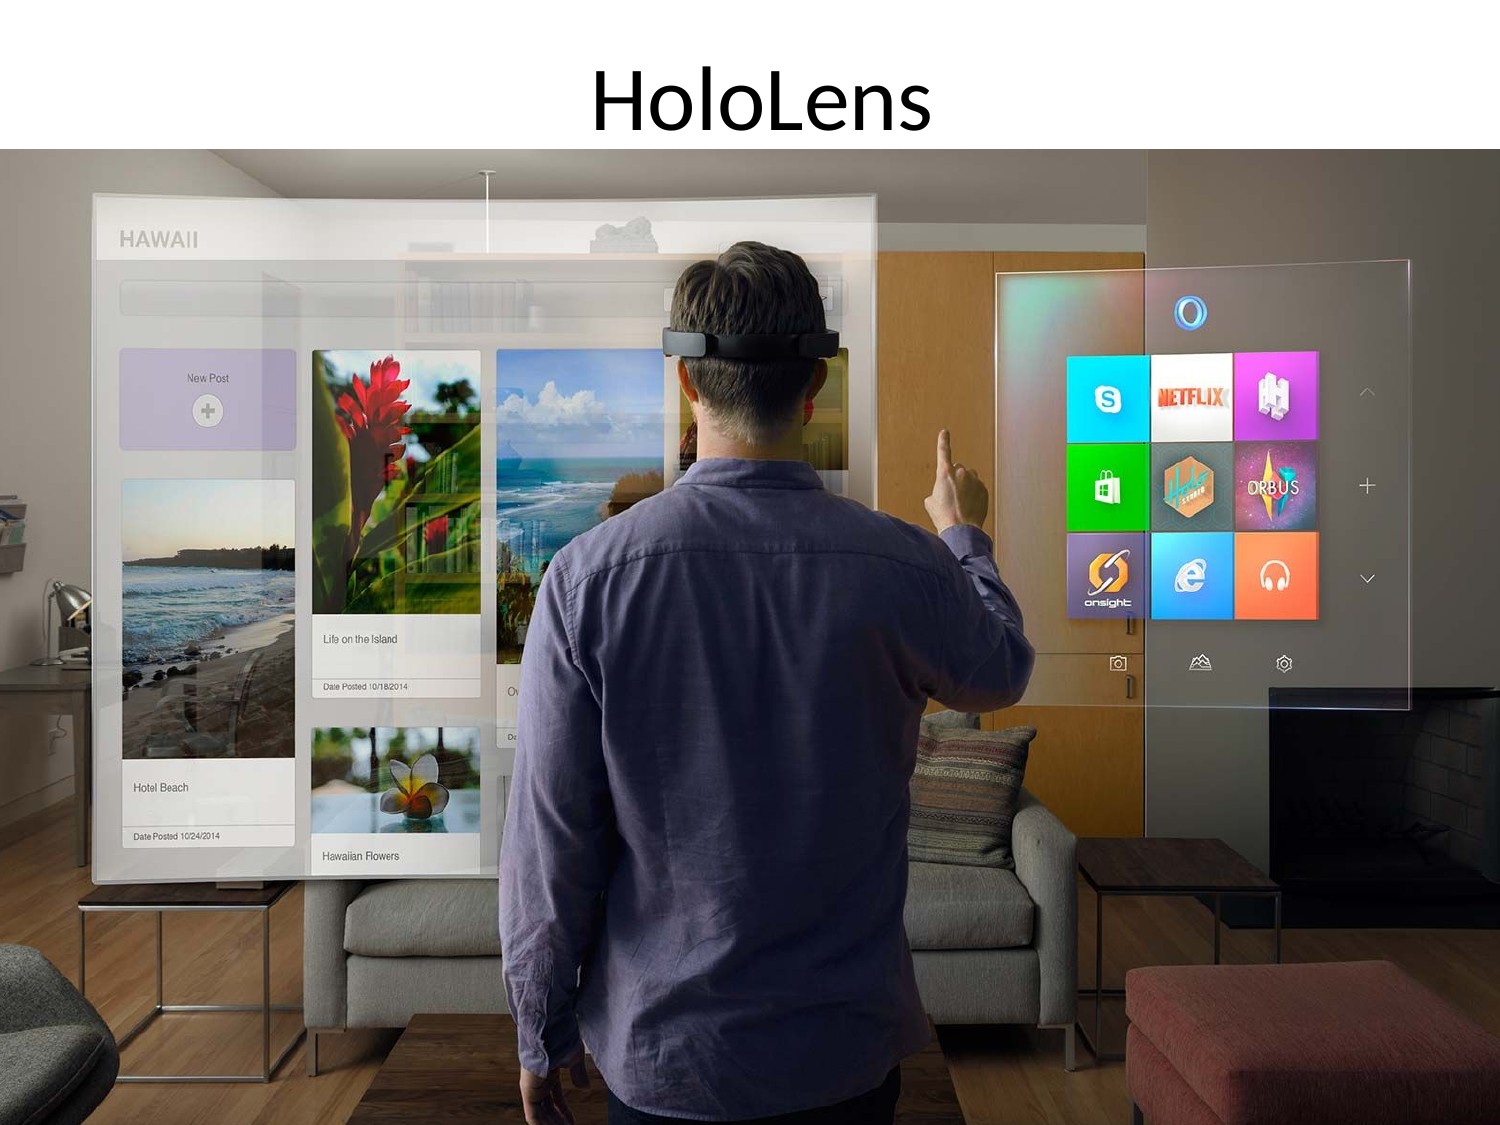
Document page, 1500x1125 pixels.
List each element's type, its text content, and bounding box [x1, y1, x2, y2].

title HoloLens [87, 0, 1438, 148]
picture [0, 149, 1500, 1125]
